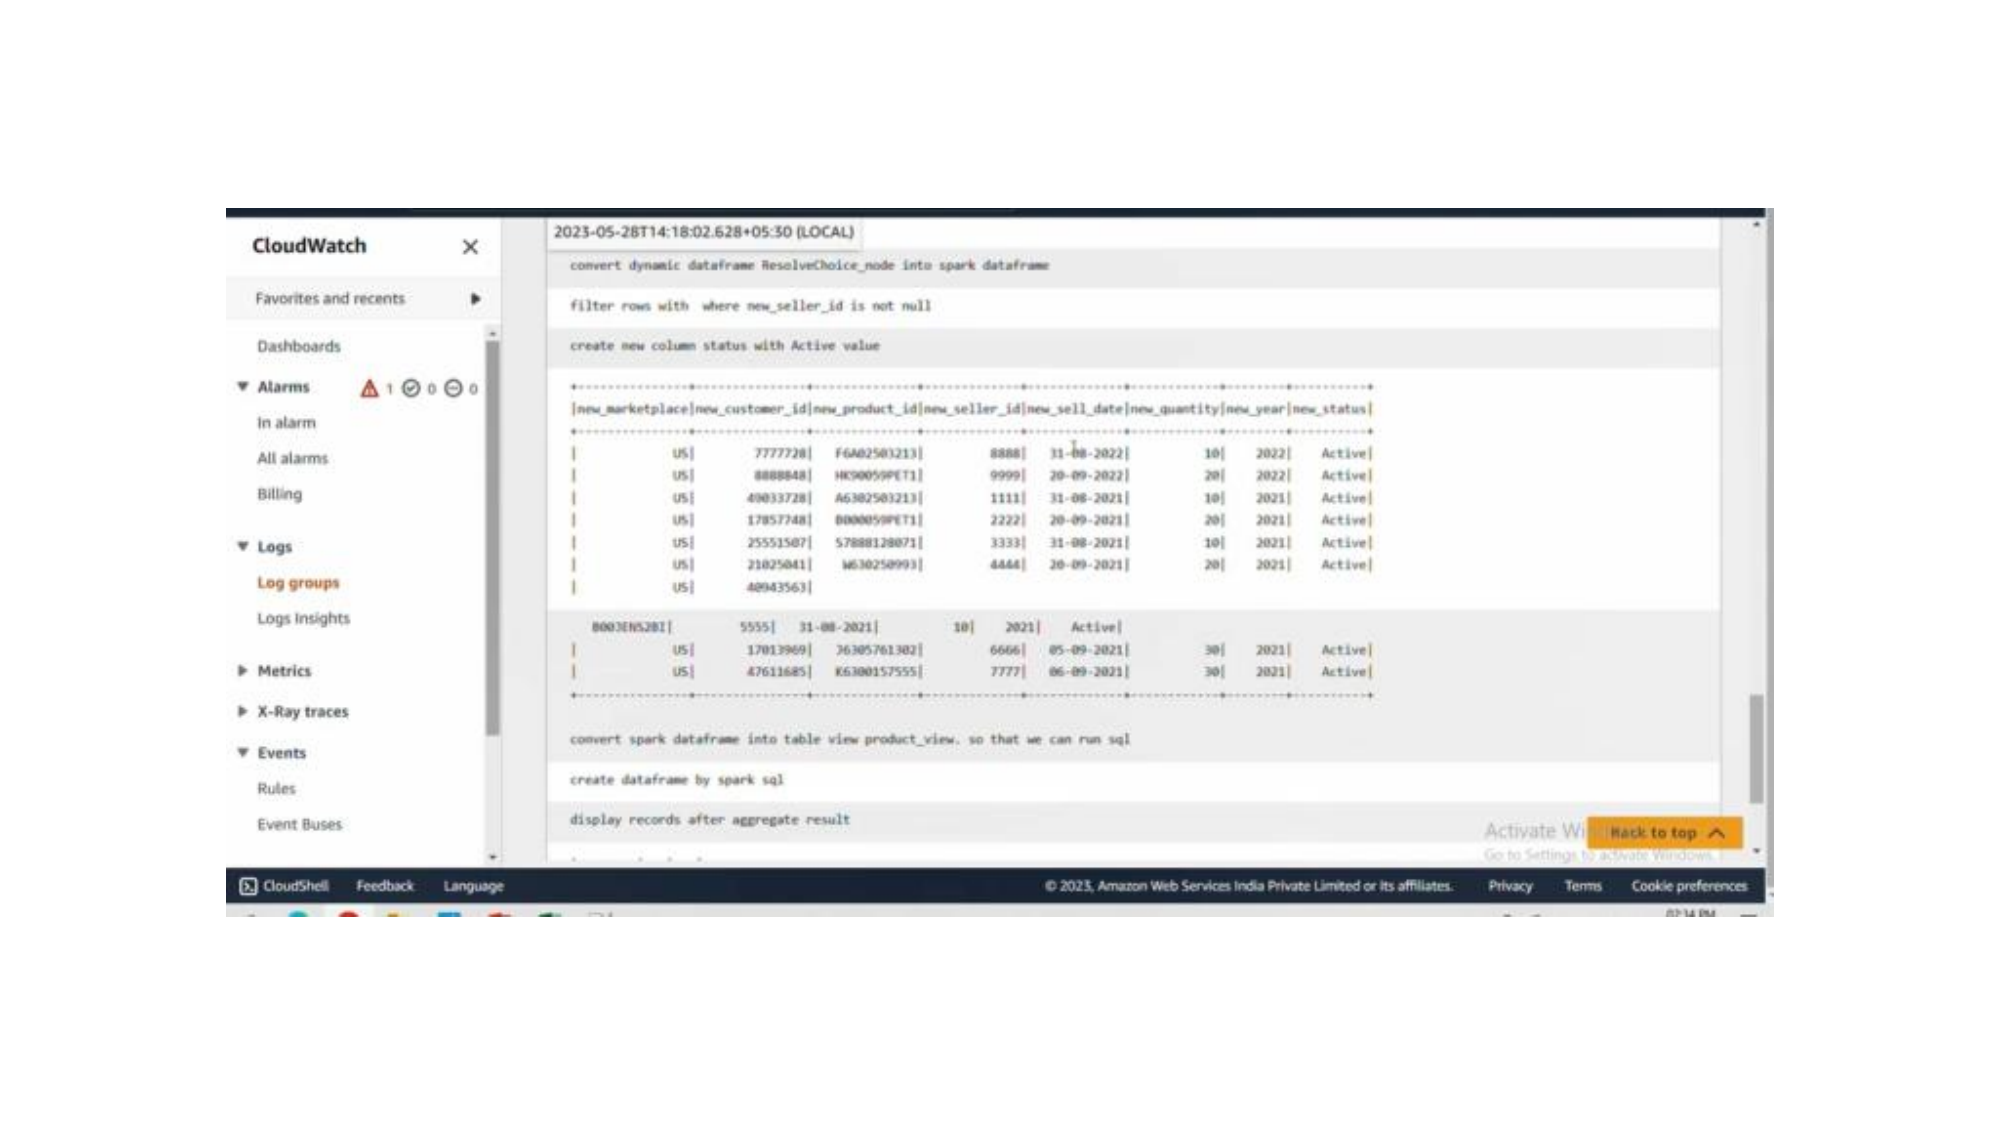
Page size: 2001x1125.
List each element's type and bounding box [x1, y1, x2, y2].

picture [226, 208, 1774, 917]
